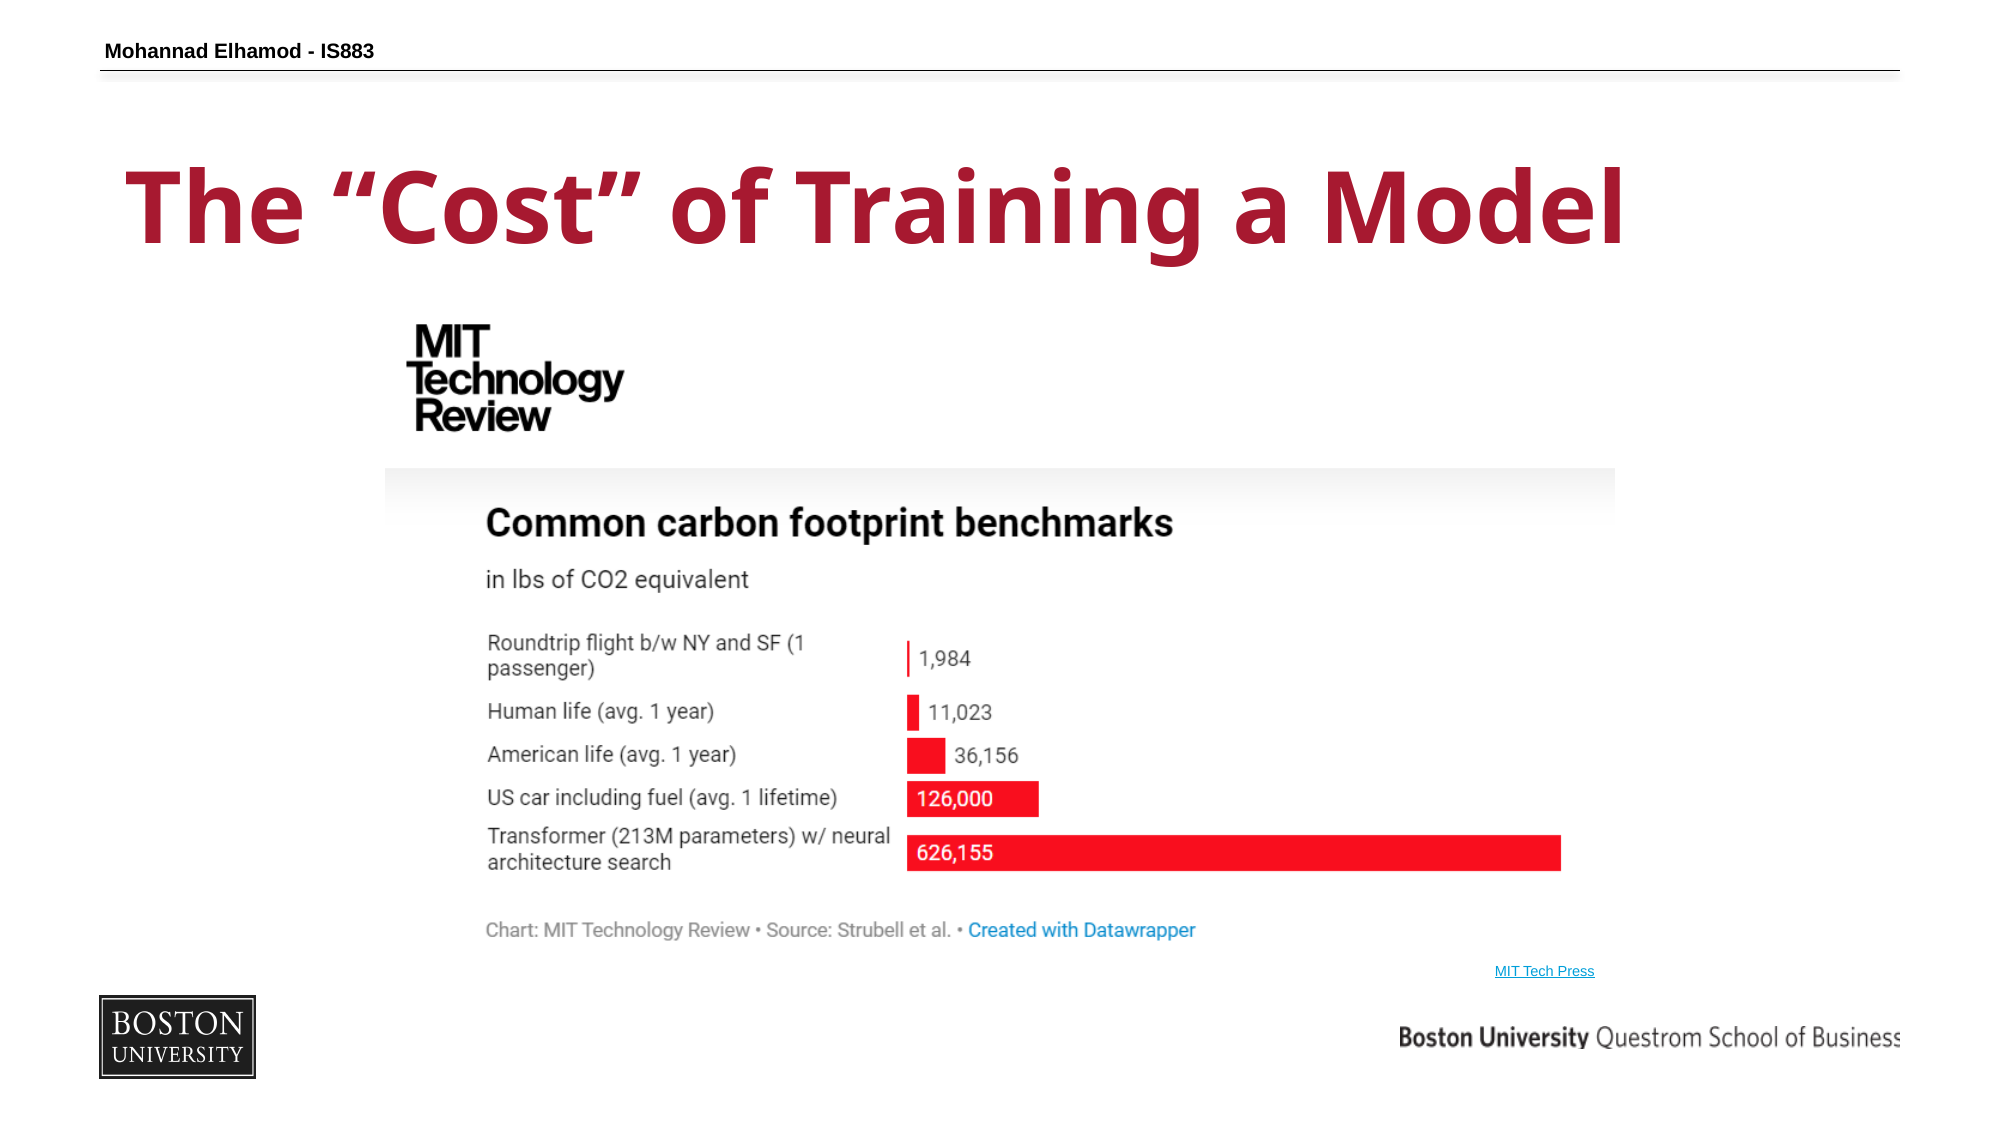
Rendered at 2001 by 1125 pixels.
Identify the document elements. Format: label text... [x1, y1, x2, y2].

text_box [384, 304, 1615, 988]
footer Mohannad Elhamod - IS883 [89, 43, 723, 57]
picture [99, 995, 256, 1079]
title The “Cost” of Training a Model [109, 137, 1900, 270]
